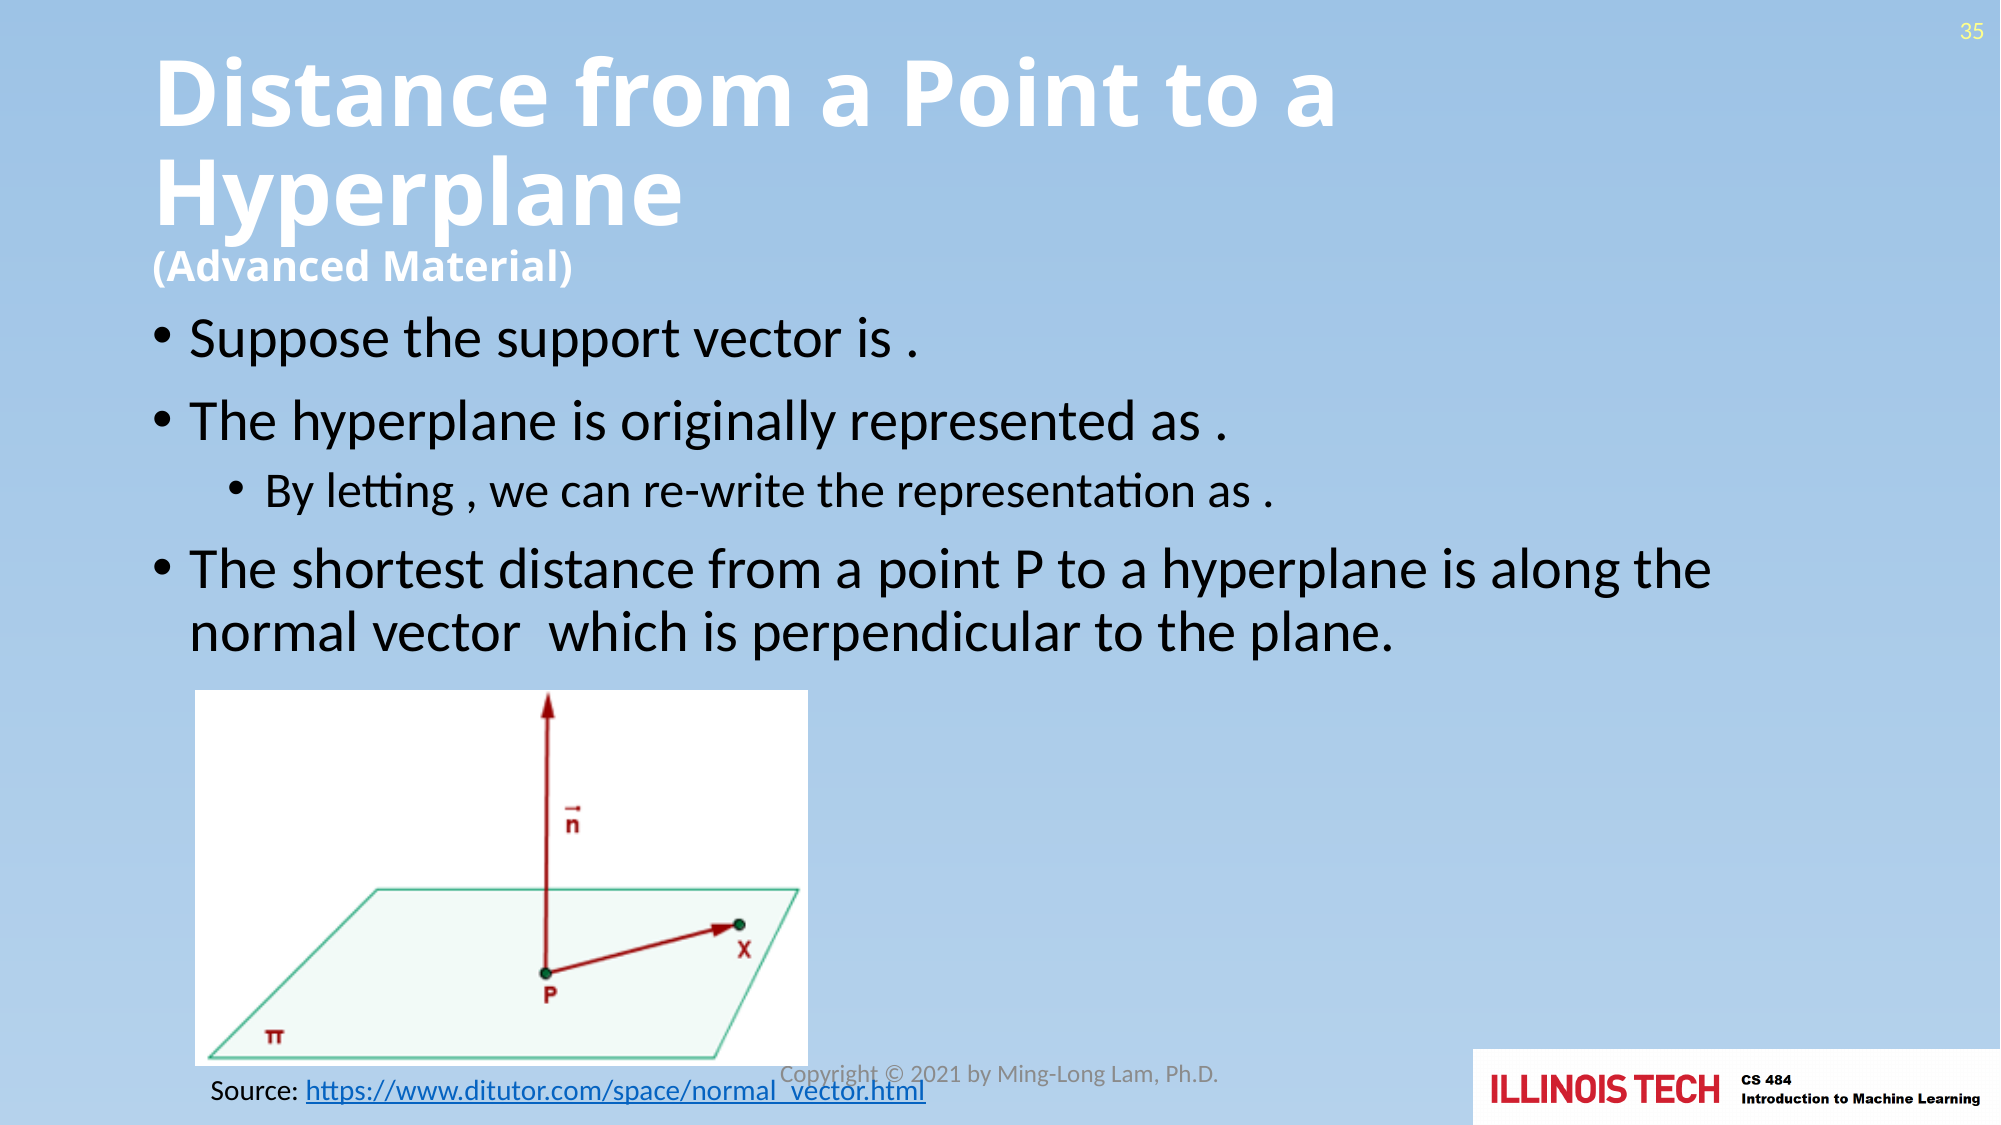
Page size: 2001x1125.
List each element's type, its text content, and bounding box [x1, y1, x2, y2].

slide_number 35 [1550, 0, 2000, 60]
picture [1473, 1049, 2000, 1125]
text_box Source: https://www.ditutor.com/space/normal_vector.html [195, 1066, 949, 1114]
title Distance from a Point to a Hyperplane (Advanced Material) [137, 59, 1863, 278]
footer Copyright © 2021 by Ming-Long Lam, Ph.D. [662, 1042, 1338, 1103]
picture [195, 690, 808, 1066]
